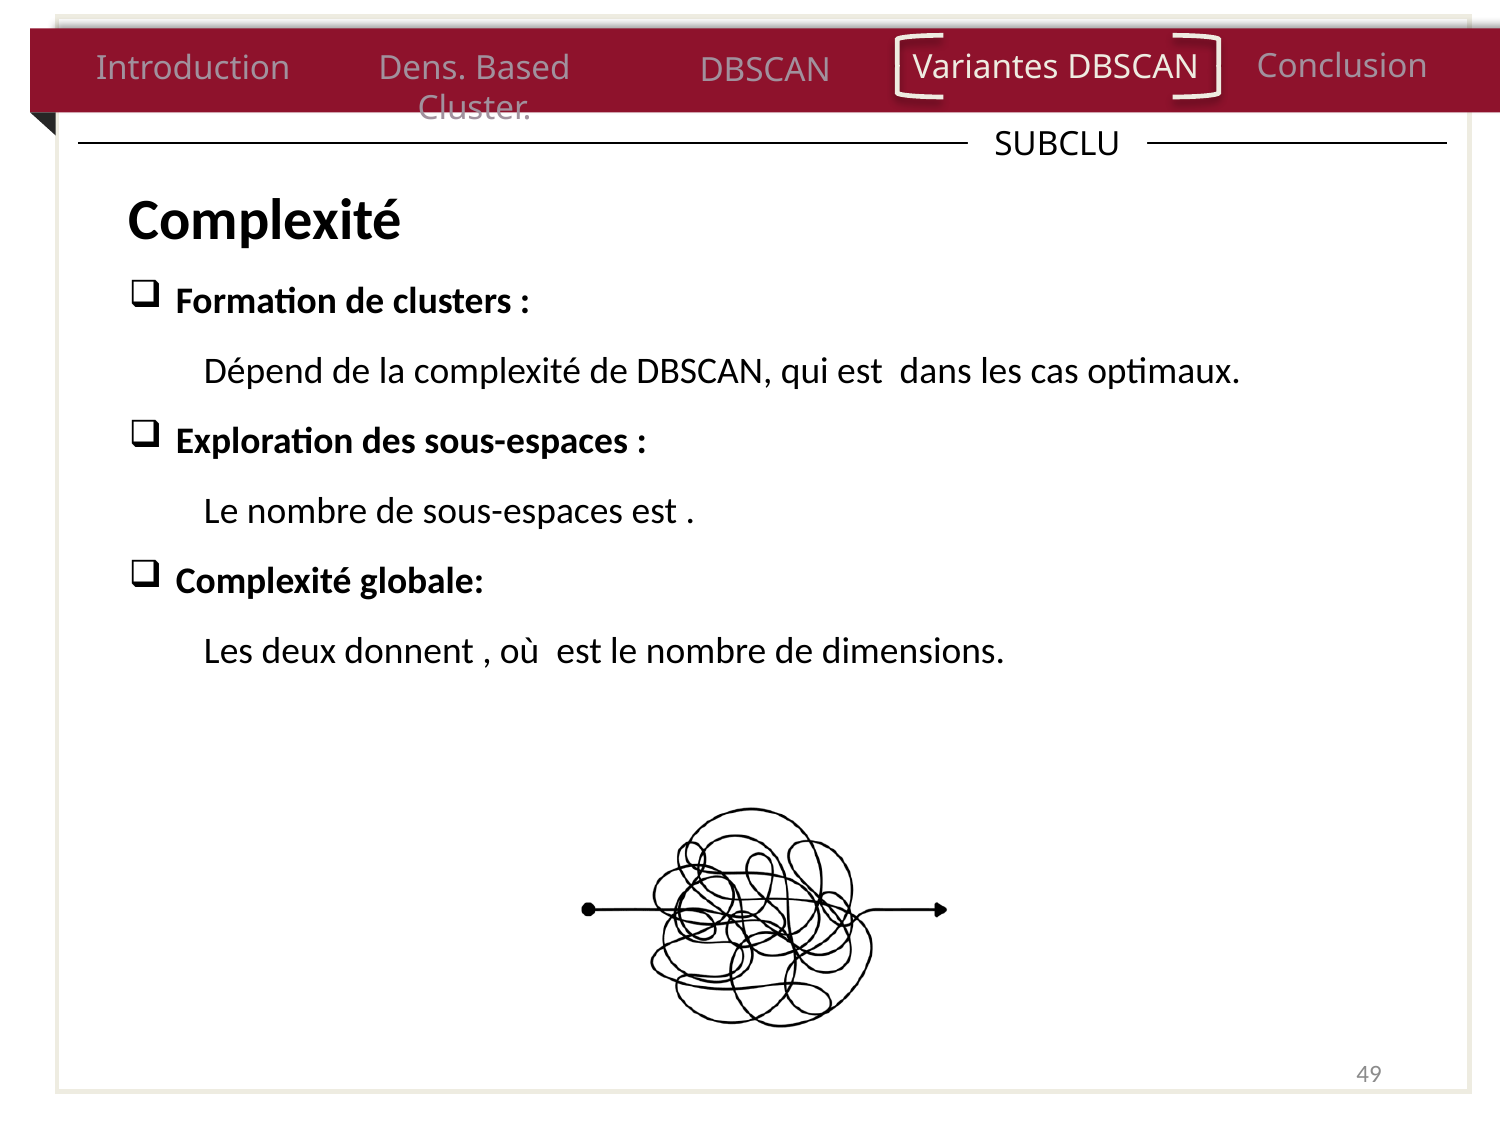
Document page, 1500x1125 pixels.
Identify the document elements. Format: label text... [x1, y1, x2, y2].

text_box [1172, 34, 1220, 98]
text_box [896, 34, 944, 98]
text_box DBSCAN [653, 40, 878, 96]
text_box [77, 115, 1448, 171]
picture [476, 763, 1024, 1071]
text_box Conclusion [1230, 37, 1455, 92]
text_box [56, 115, 1471, 1092]
text_box Variantes DBSCAN [945, 38, 1169, 93]
text_box [56, 15, 1471, 19]
text_box [29, 27, 1500, 113]
text_box Dens. Based Cluster. [313, 38, 636, 115]
text_box [27, 111, 57, 138]
slide_number 49 [1059, 1042, 1397, 1103]
text_box Introduction [77, 38, 310, 94]
